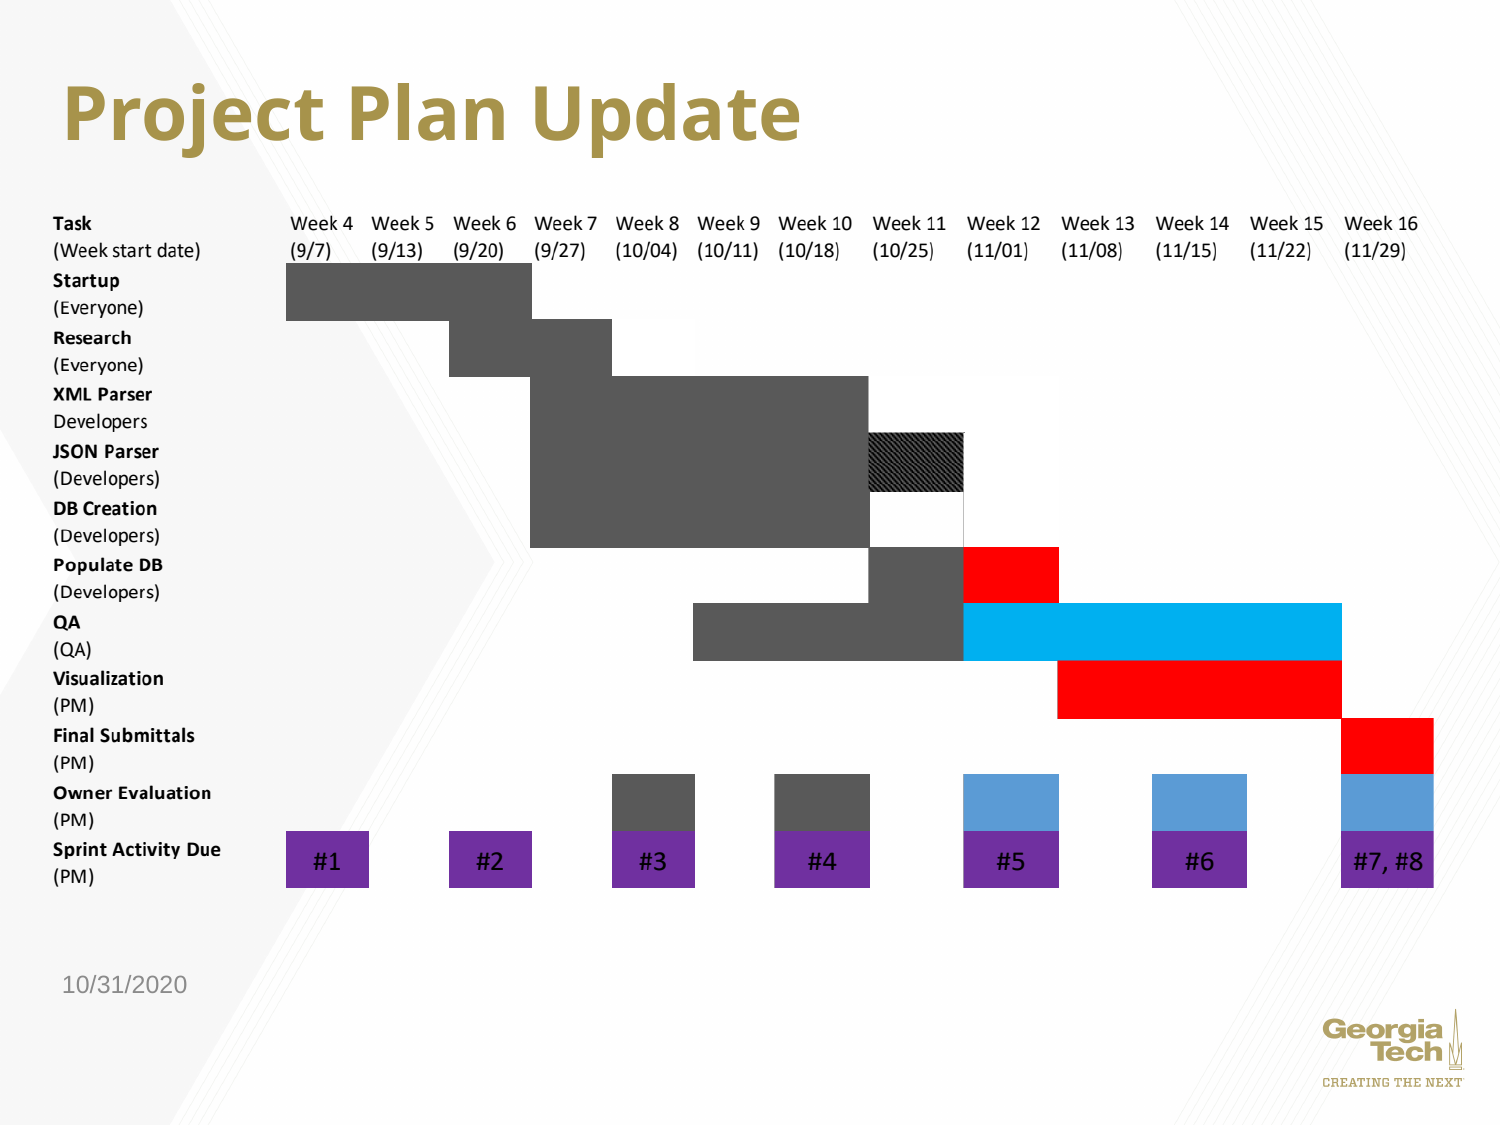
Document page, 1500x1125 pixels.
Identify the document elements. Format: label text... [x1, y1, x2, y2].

title Project Plan Update [46, 32, 1454, 200]
picture [0, 0, 1500, 1125]
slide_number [46, 953, 385, 1014]
